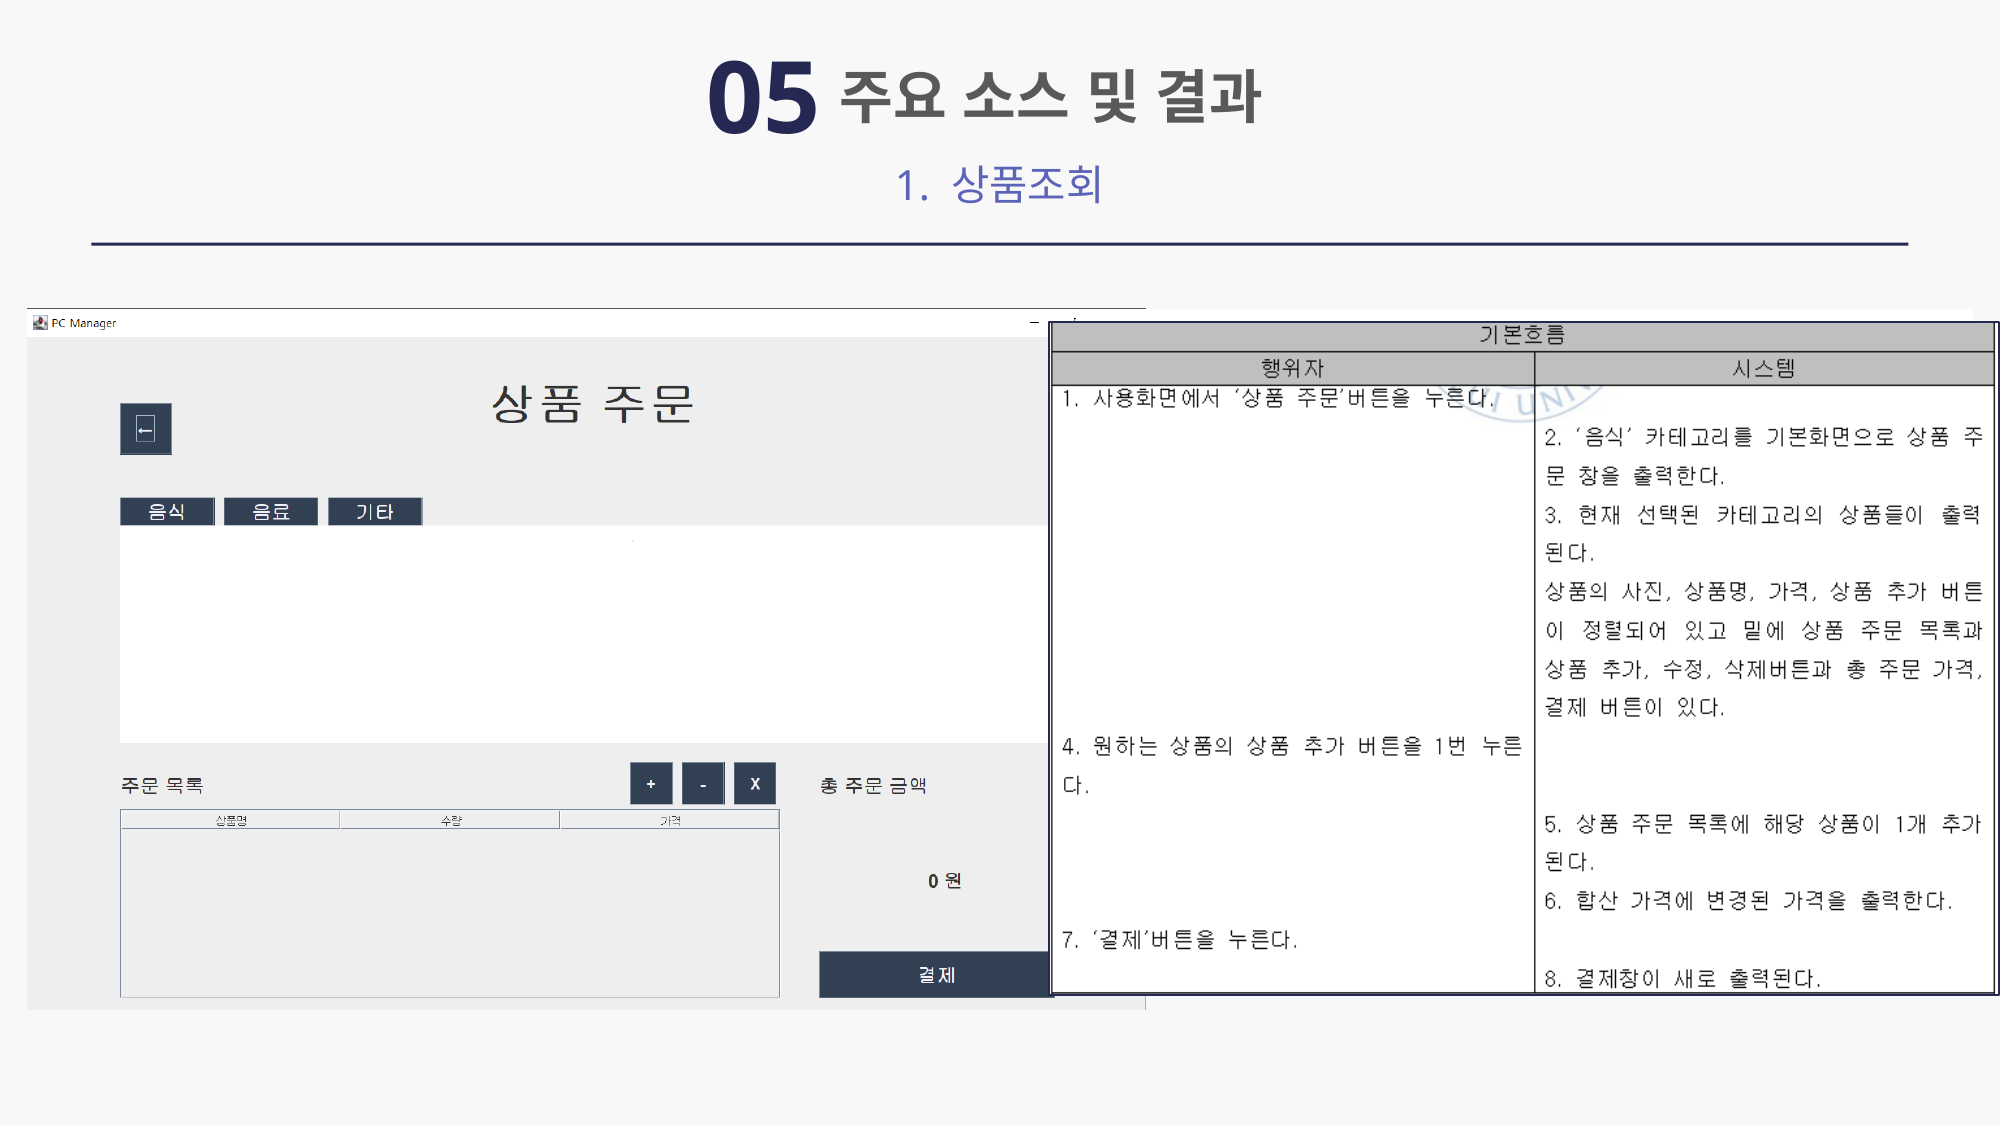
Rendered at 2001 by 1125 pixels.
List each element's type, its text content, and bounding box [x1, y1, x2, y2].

text_box [90, 242, 1909, 247]
picture [27, 308, 1999, 1010]
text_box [691, 26, 1493, 163]
text_box 1. 상품조회 [666, 151, 1334, 217]
